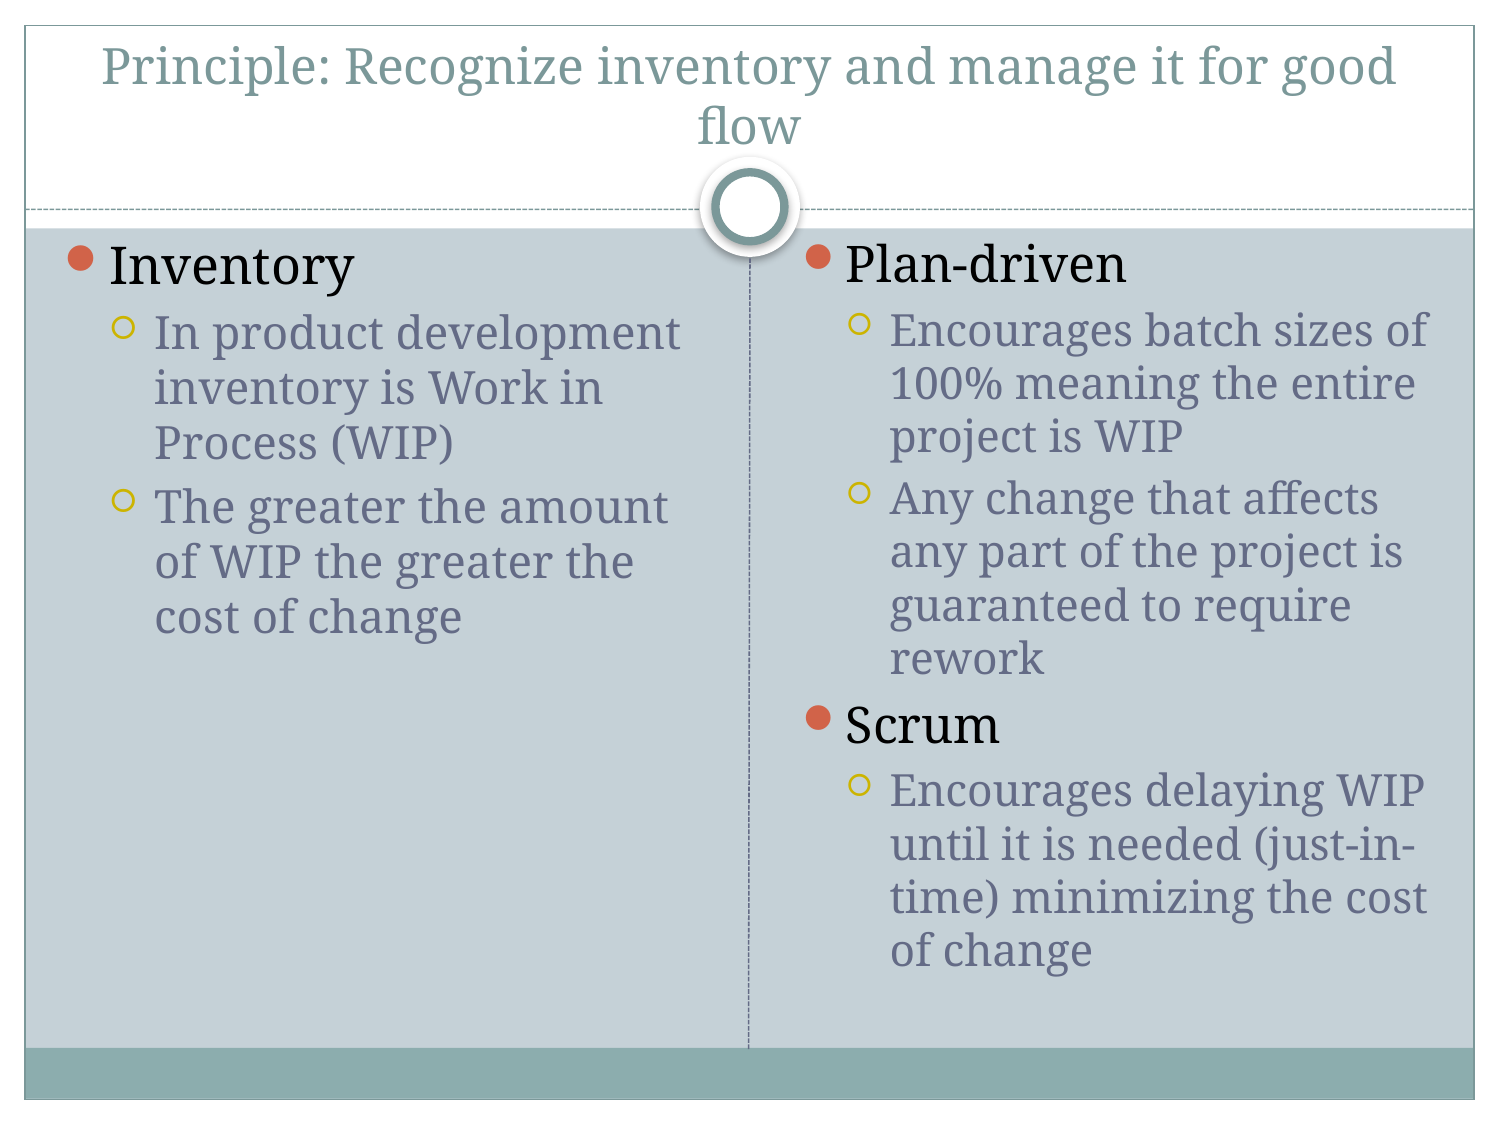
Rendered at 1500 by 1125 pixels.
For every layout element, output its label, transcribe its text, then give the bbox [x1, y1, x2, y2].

list Plan-driven Encourages batch sizes of 100% meaning the entire project is WIP Any change that affects any part of the project is guaranteed to require rework Scrum Encourages delaying WIP until it is needed (just-in-time) minimizing the cost of change [787, 224, 1450, 993]
title Principle: Recognize inventory and manage it for good flow [49, 37, 1450, 162]
list Inventory In product development inventory is Work in Process (WIP) The greater the amount of WIP the greater the cost of change [49, 224, 712, 993]
